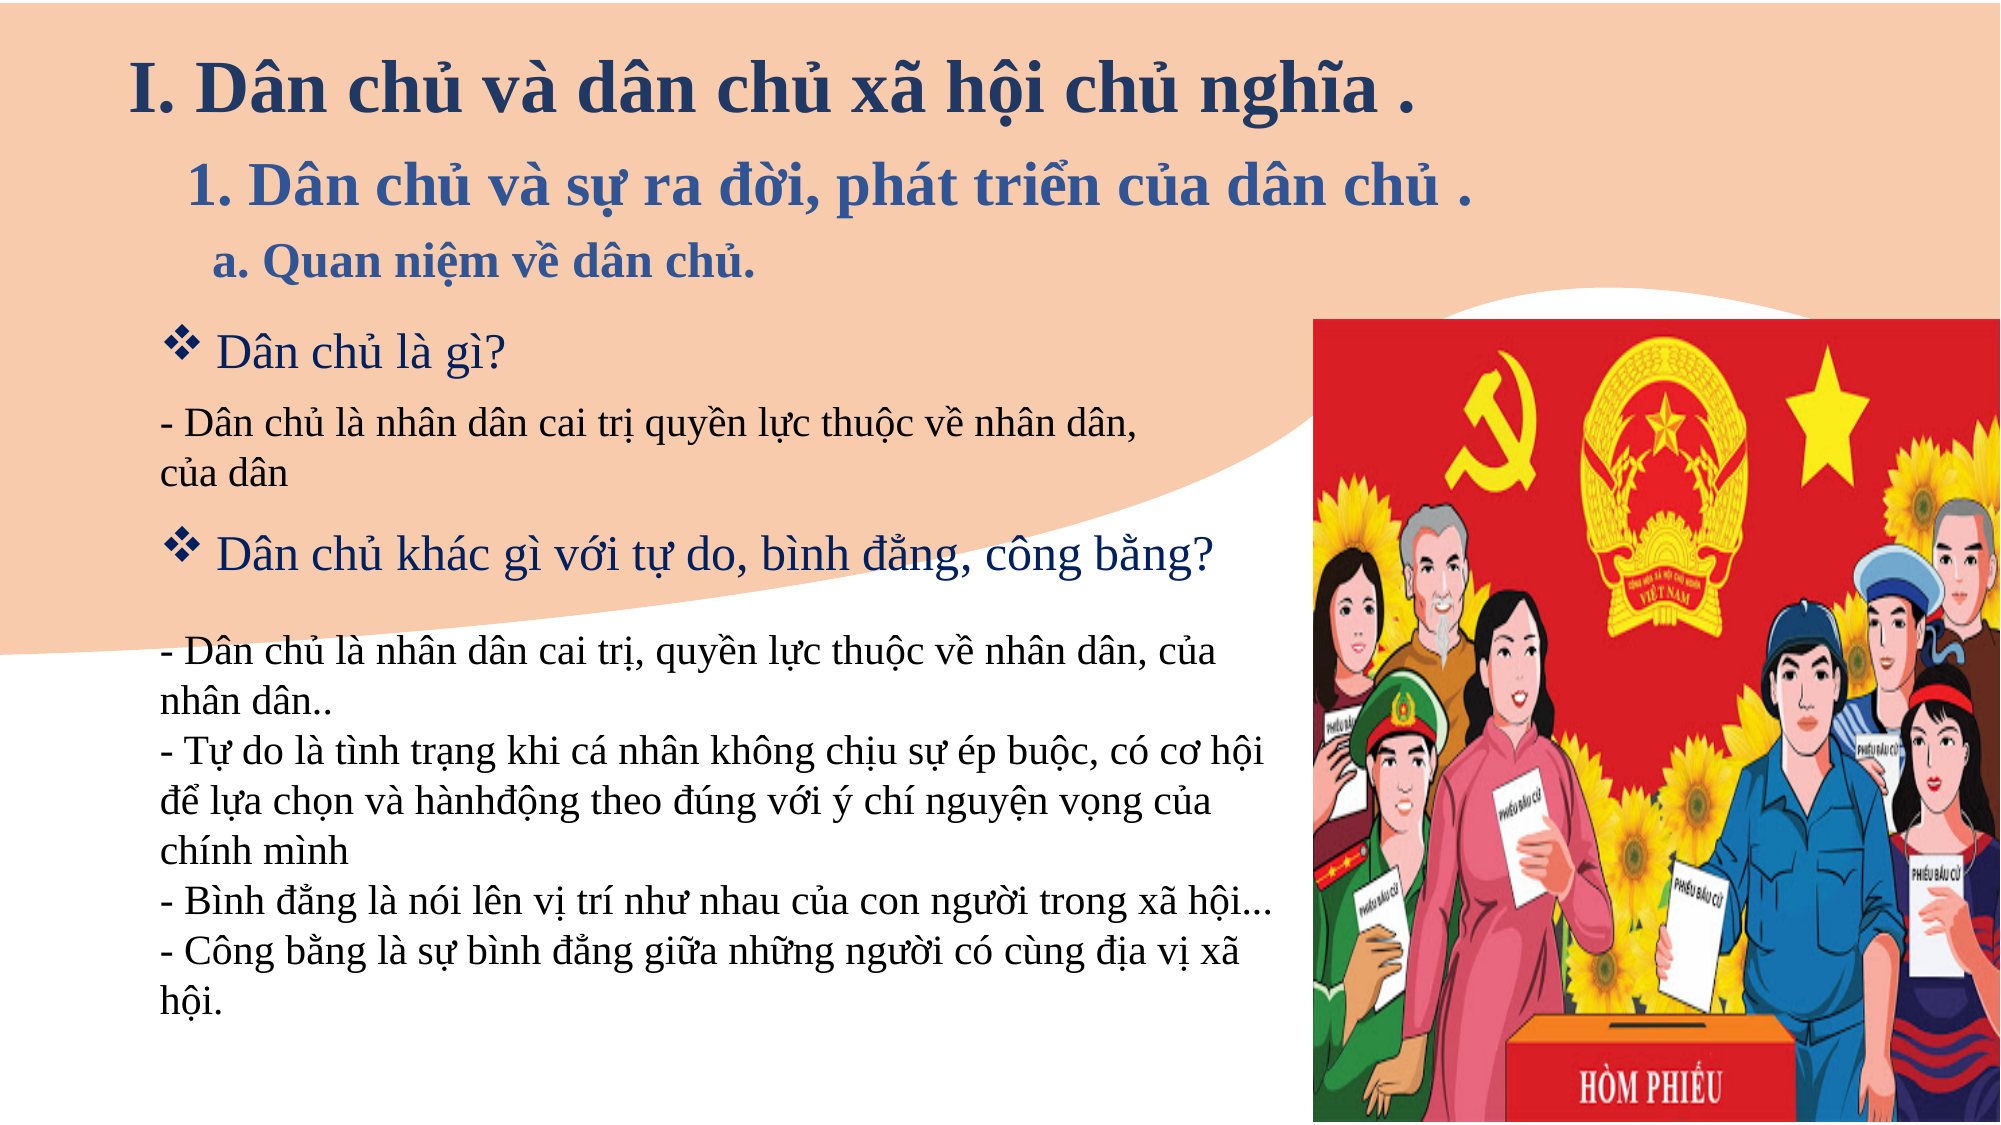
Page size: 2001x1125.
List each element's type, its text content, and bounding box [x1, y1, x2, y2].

text_box Dân chủ khác gì với tự do, bình đẳng, công bằng? [145, 513, 1233, 588]
text_box 1. Dân chủ và sự ra đời, phát triển của dân chủ . [171, 135, 1541, 226]
text_box - Dân chủ là nhân dân cai trị quyền lực thuộc về nhân dân, của dân [145, 386, 1218, 502]
text_box a. Quan niệm về dân chủ. [197, 220, 1567, 295]
text_box Dân chủ là gì? [145, 311, 1147, 386]
text_box I. Dân chủ và dân chủ xã hội chủ nghĩa . [113, 29, 1432, 135]
picture [1313, 319, 2000, 1122]
text_box - Dân chủ là nhân dân cai trị, quyền lực thuộc về nhân dân, của nhân dân.. - Tự do là tình trạng khi cá nhân không chịu sự ép buộc, có cơ hội để lựa chọn và hànhđộng theo đúng với ý chí nguyện vọng của chính mình - Bình đẳng là nói lên vị trí như nhau của con người trong xã hội... - Công bằng là sự bình đẳng giữa những người có cùng địa vị xã hội. [145, 615, 1302, 1031]
text_box [0, 3, 2000, 655]
